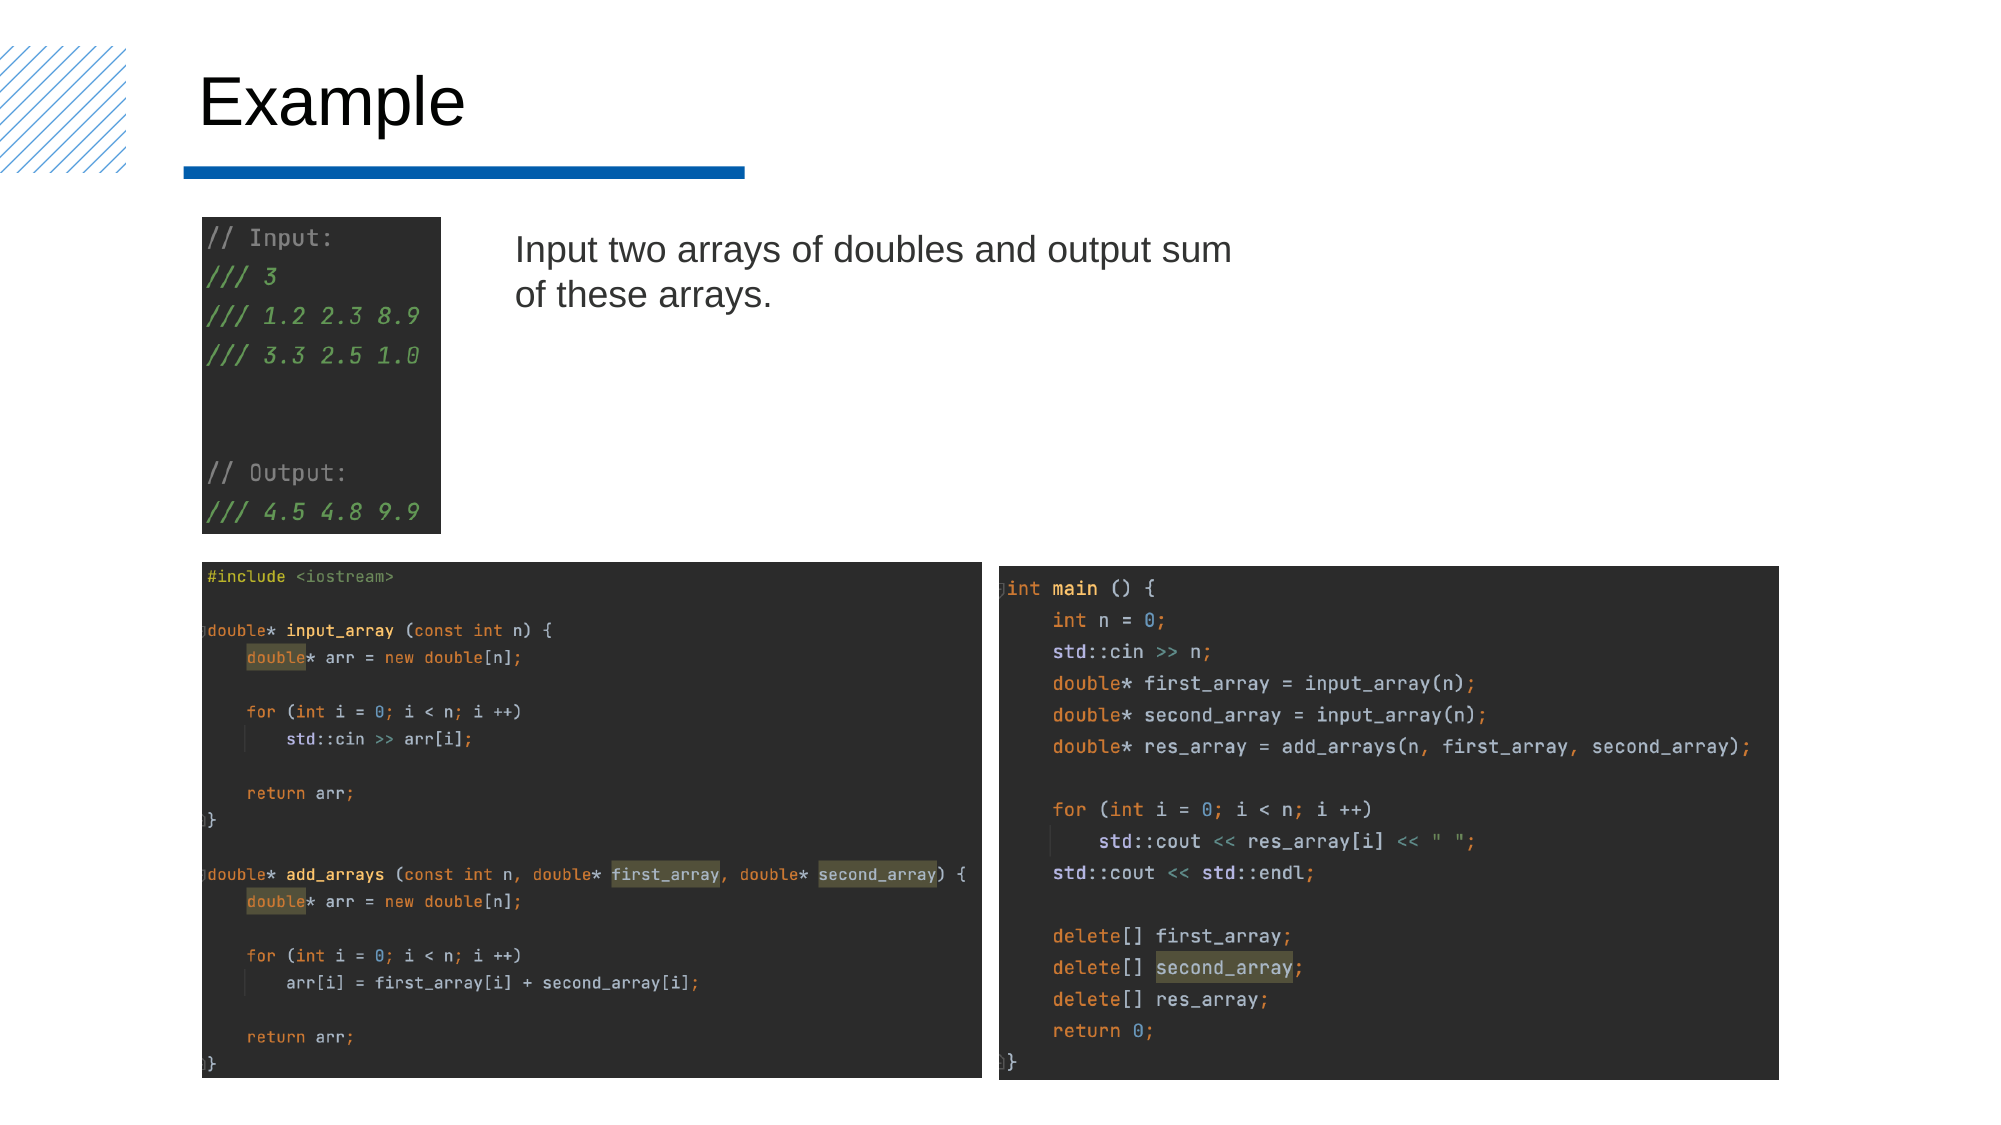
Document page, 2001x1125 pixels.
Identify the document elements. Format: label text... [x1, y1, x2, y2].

picture [202, 217, 441, 535]
picture [0, 46, 126, 173]
picture [202, 562, 982, 1079]
list Example [183, 58, 1780, 149]
picture [999, 566, 1780, 1080]
text_box Input two arrays of doubles and output sum of these arrays. [499, 217, 1279, 323]
